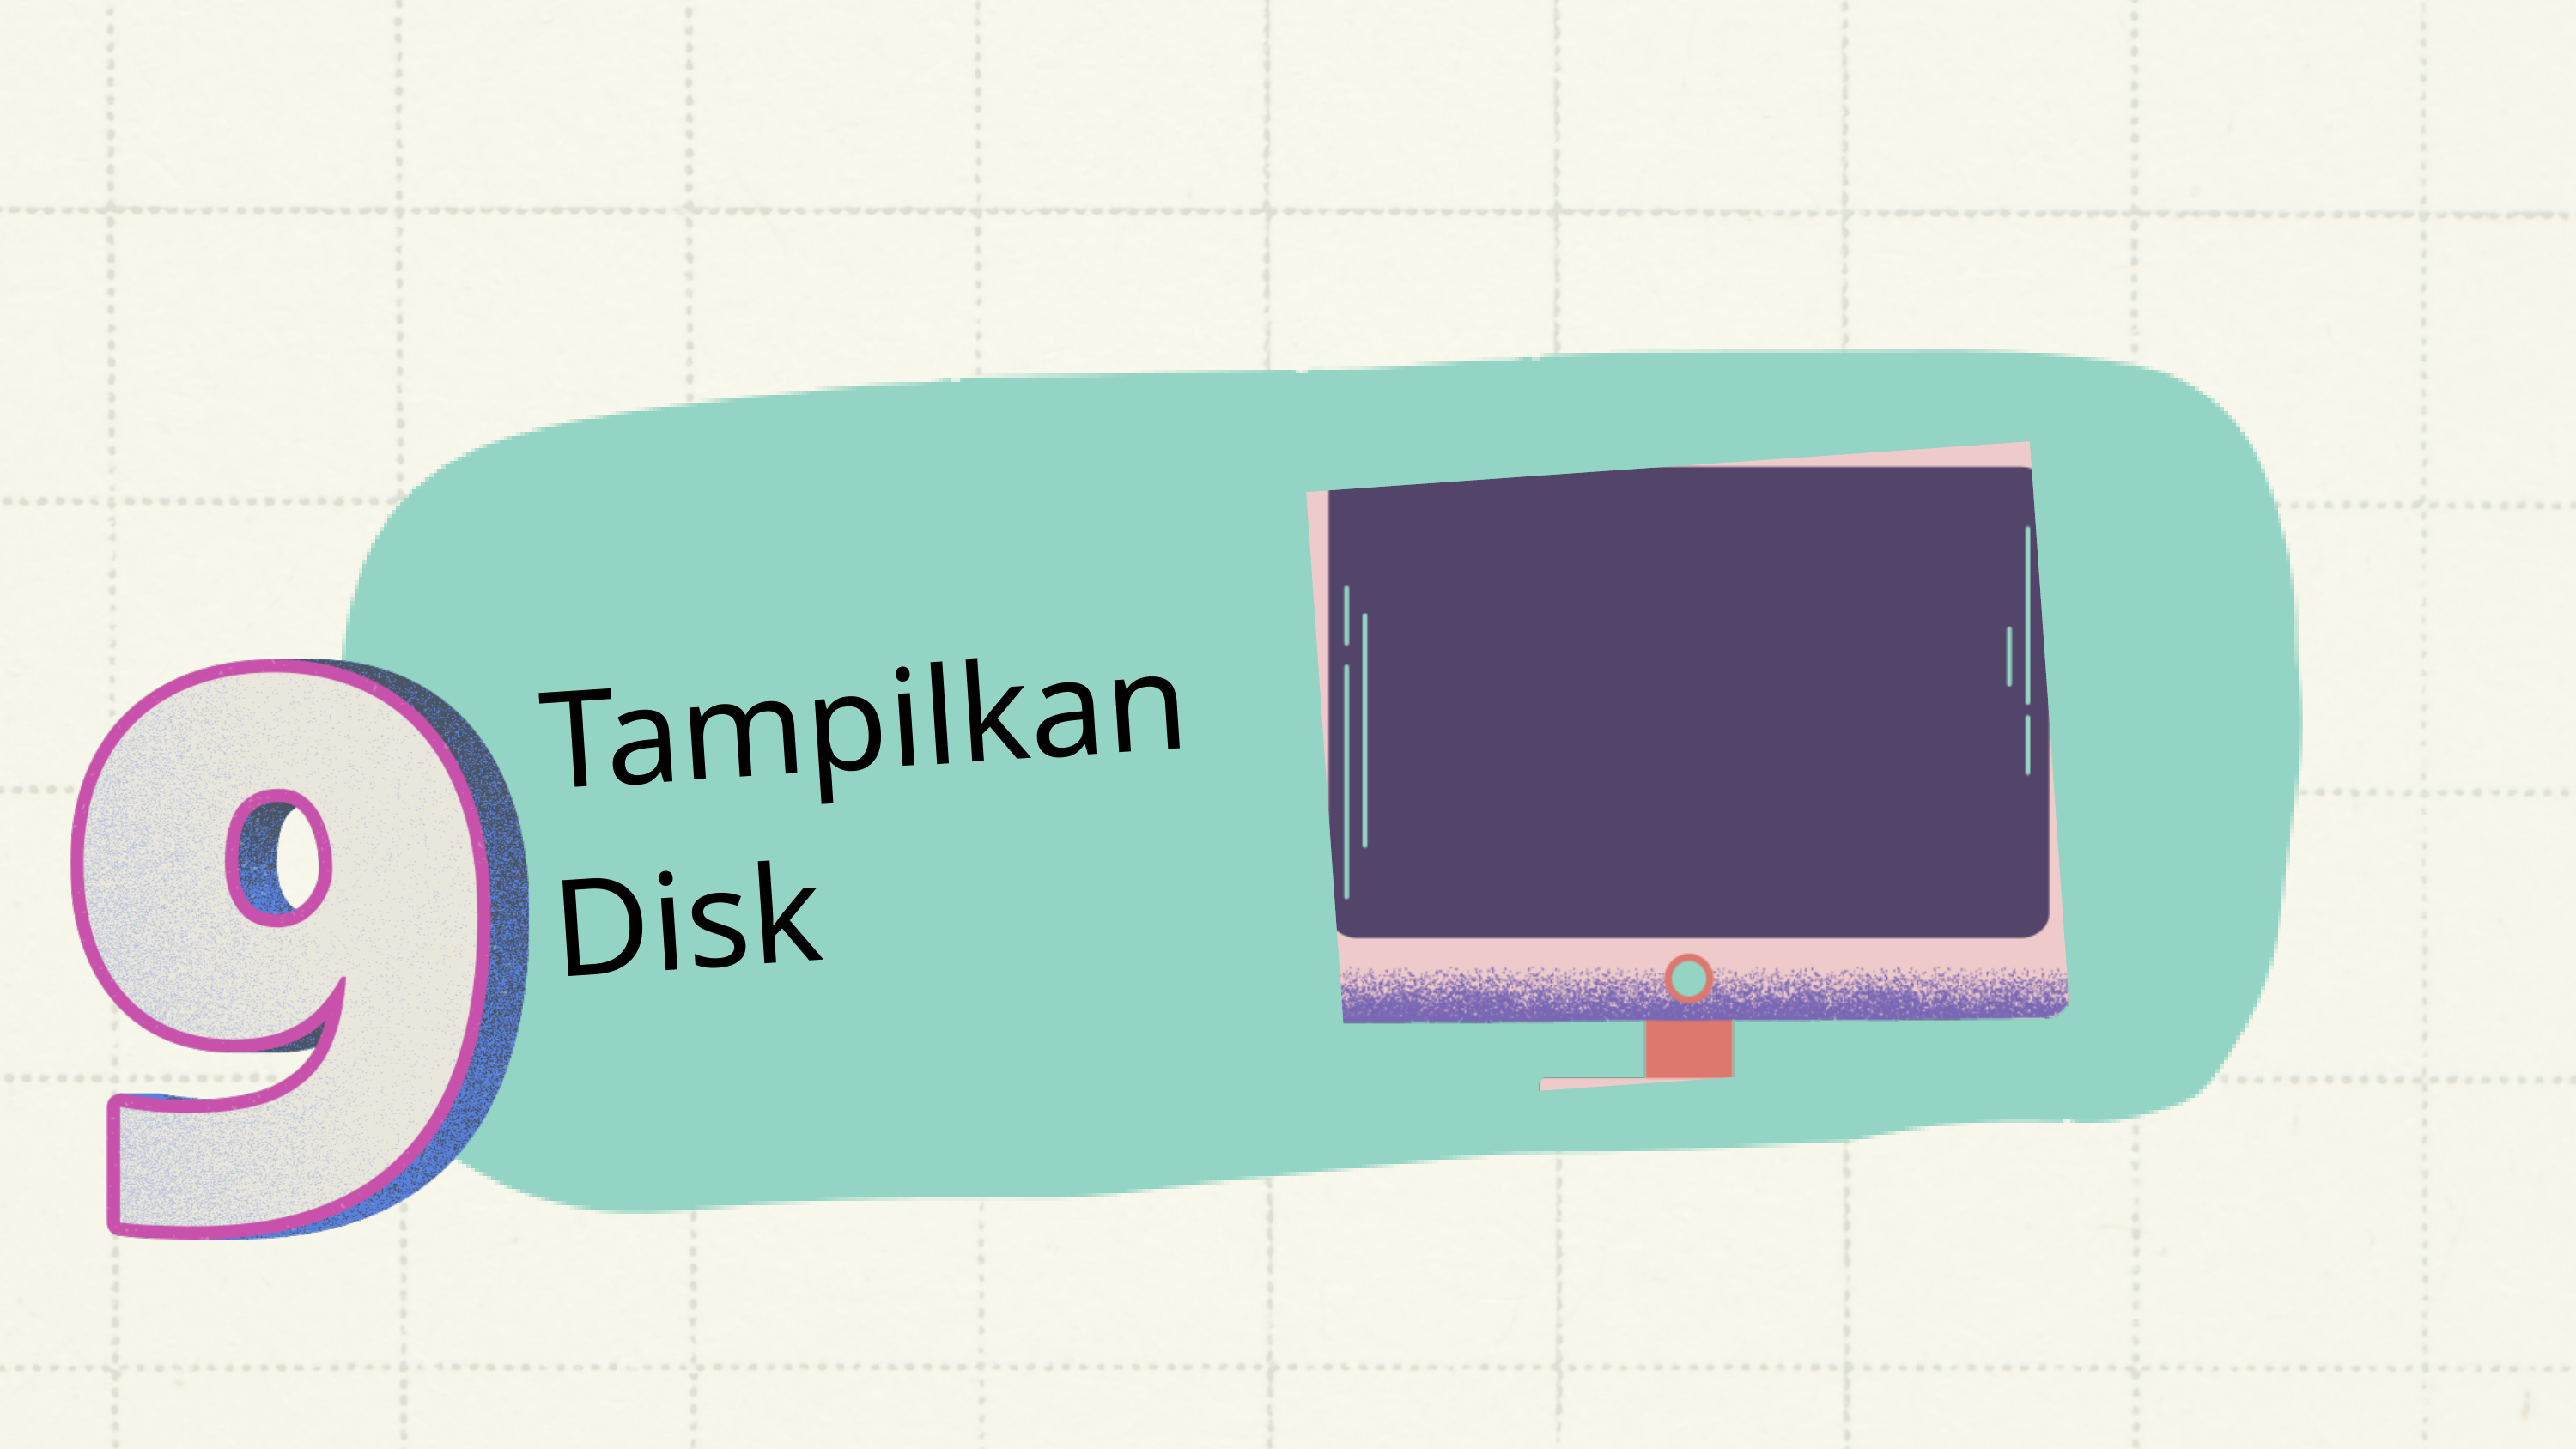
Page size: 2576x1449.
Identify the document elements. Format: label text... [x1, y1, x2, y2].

text_box [1306, 441, 2073, 1105]
text_box [70, 659, 530, 1240]
text_box [0, 0, 2576, 1449]
text_box Tampilkan Disk [533, 580, 1289, 1004]
text_box [337, 349, 2303, 1218]
